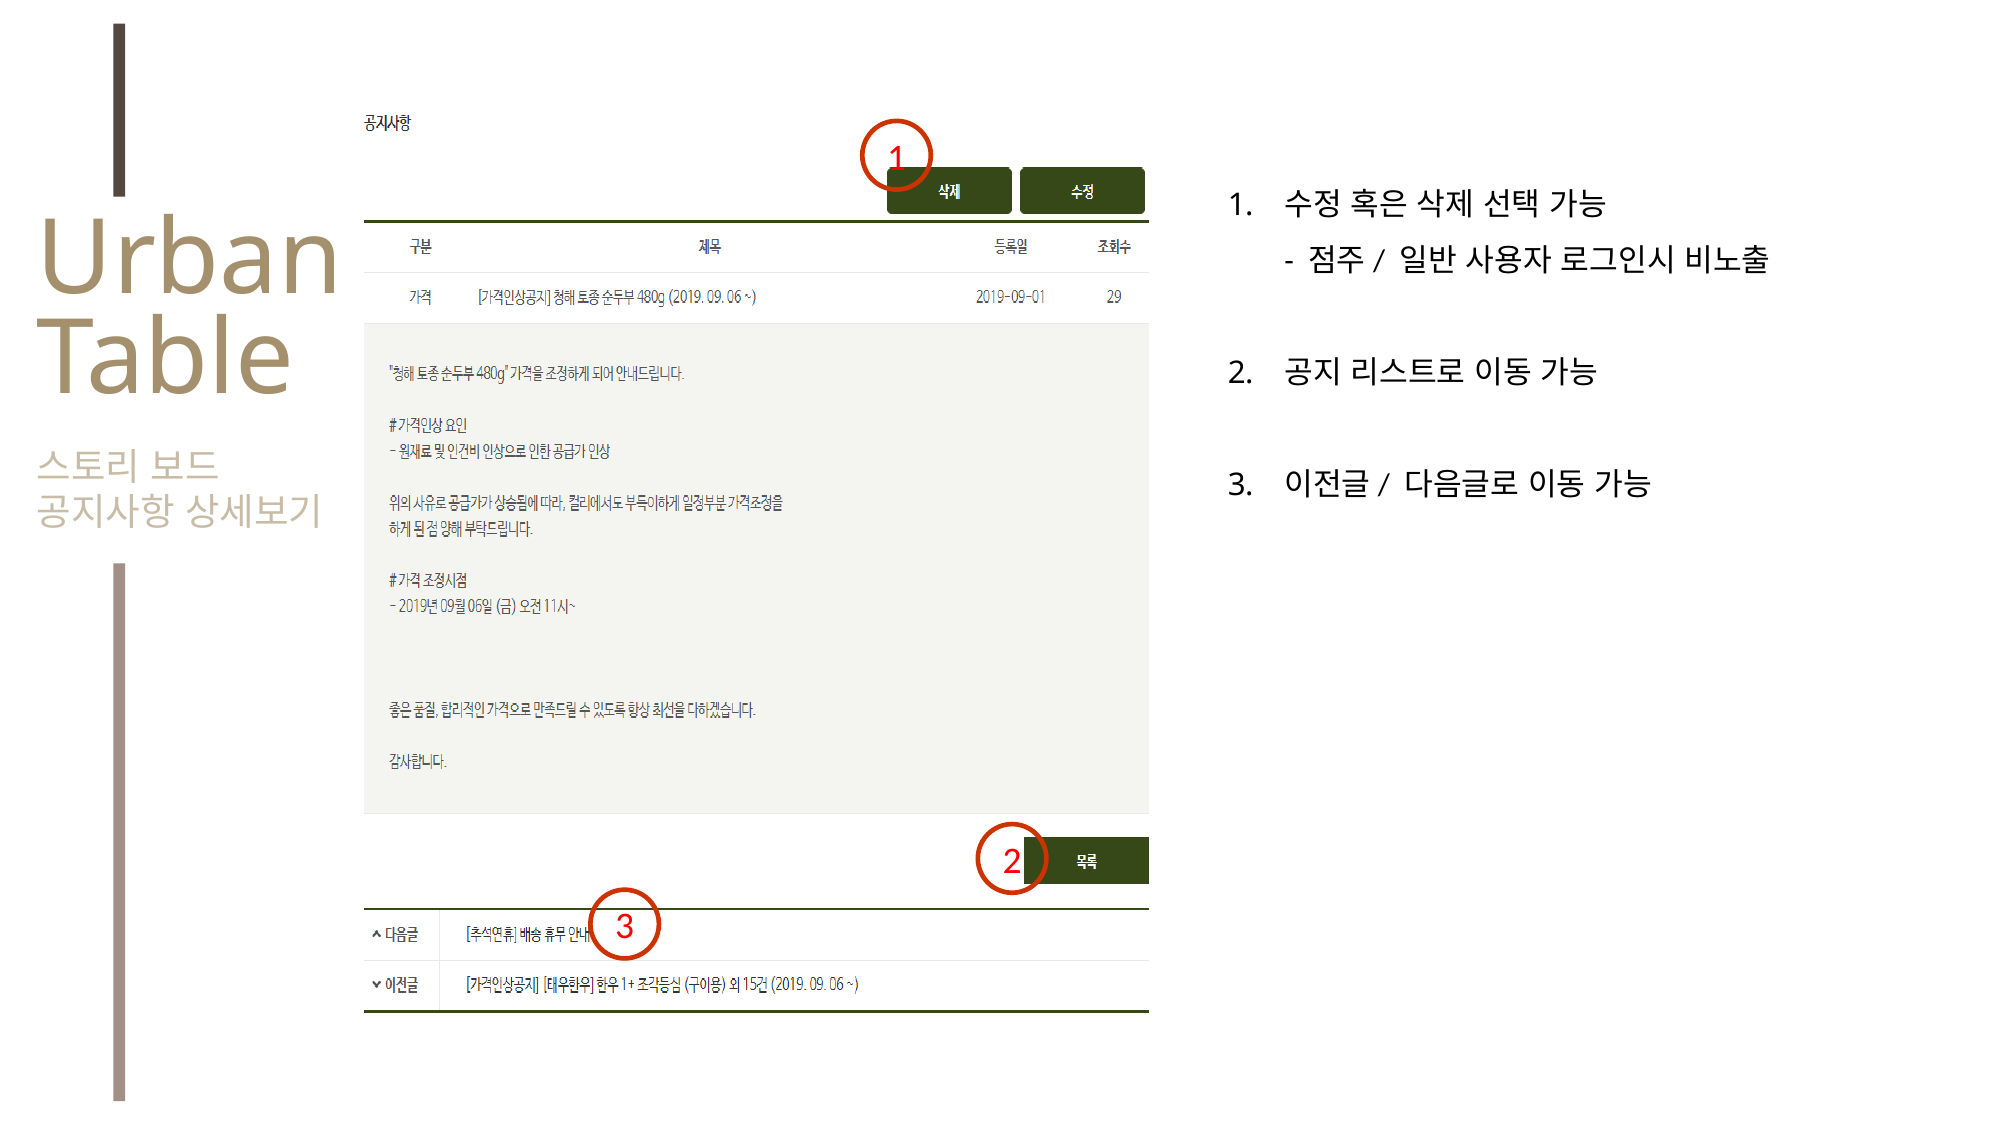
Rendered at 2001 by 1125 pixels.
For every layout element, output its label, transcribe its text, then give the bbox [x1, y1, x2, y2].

text_box [112, 562, 126, 1102]
text_box [112, 23, 126, 198]
picture [353, 51, 1161, 1033]
text_box Urban Table [22, 206, 353, 421]
text_box 스토리 보드 공지사항 상세보기 [22, 435, 353, 541]
text_box 수정 혹은 삭제 선택 가능 - 점주/ 일반 사용자 로그인시 비노출 공지 리스트로 이동 가능 이전글/ 다음글로 이동 가능 [1213, 157, 1907, 568]
